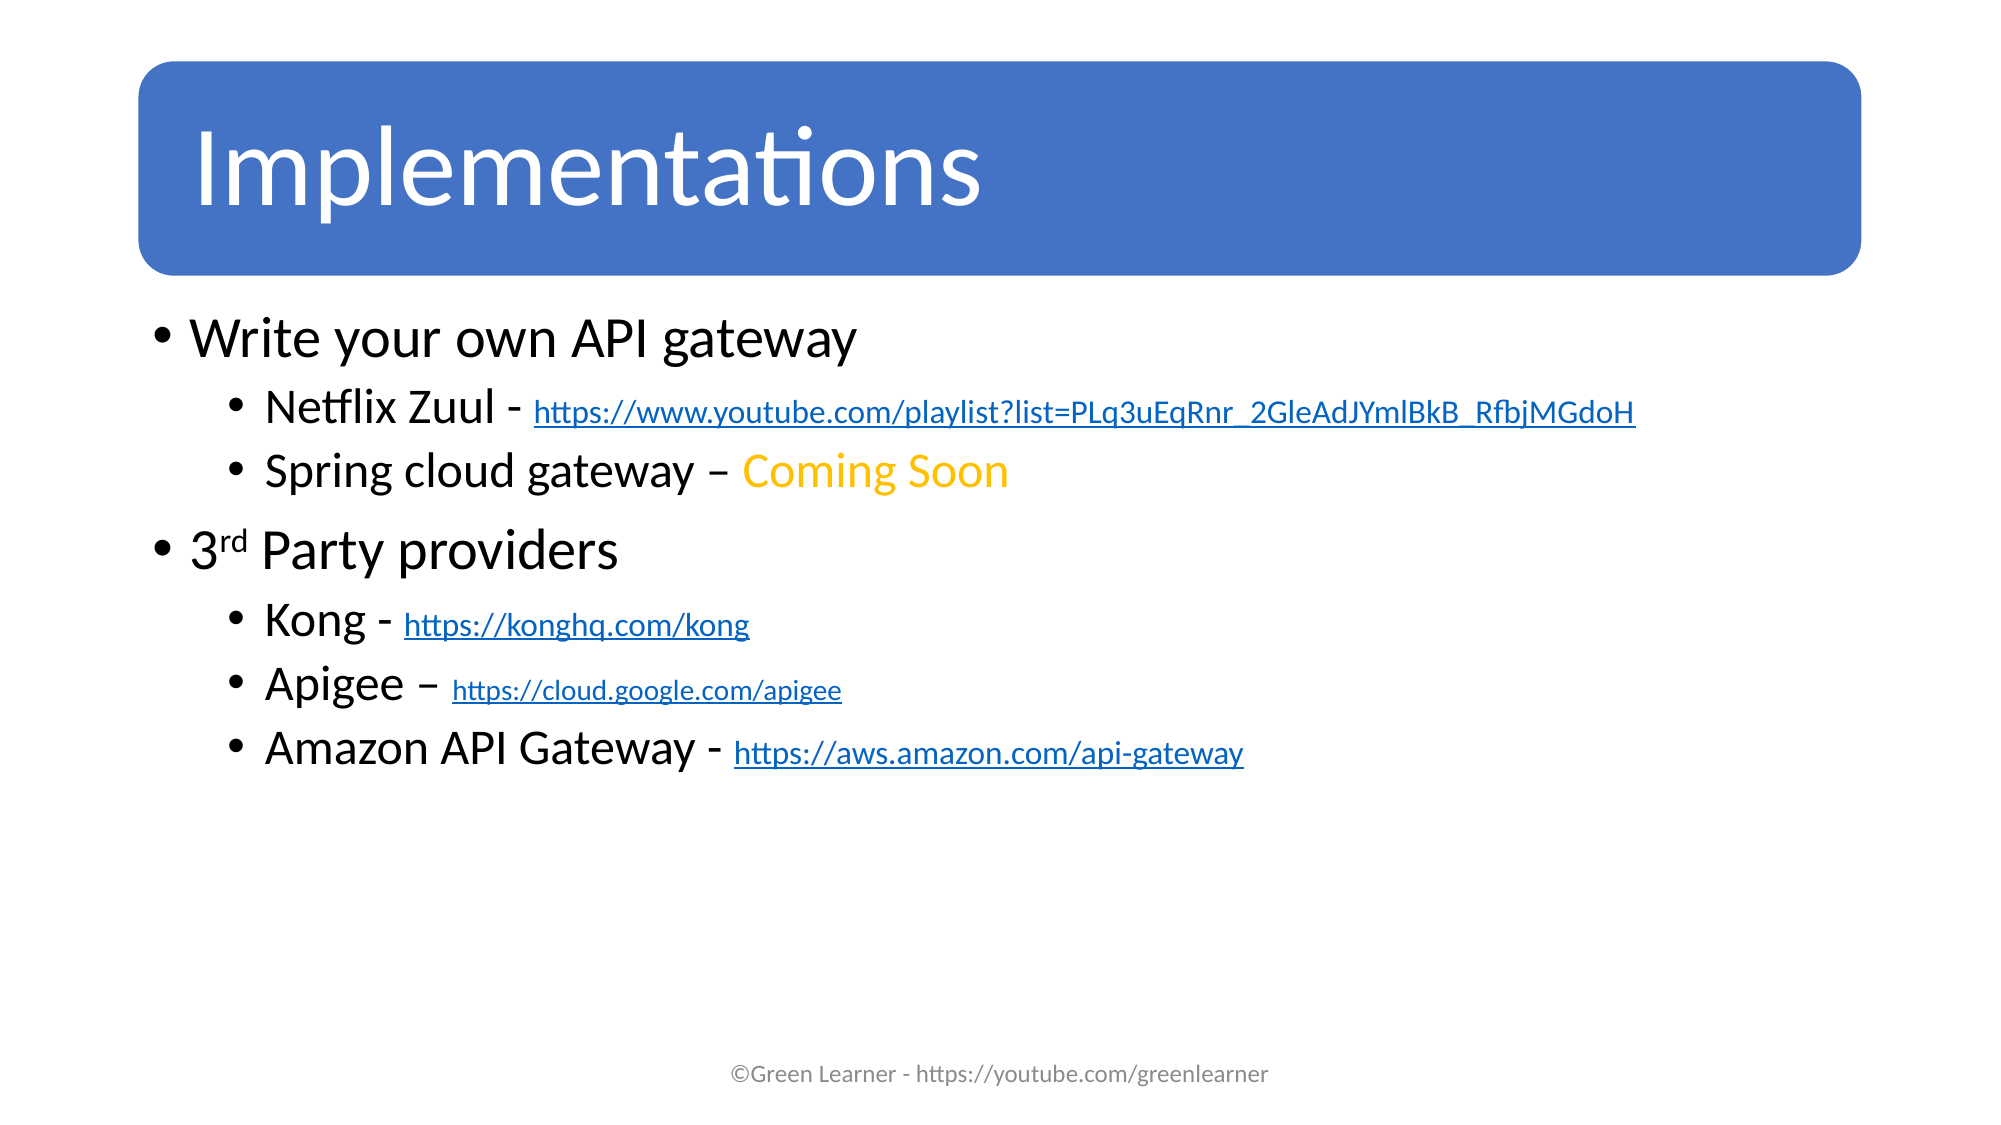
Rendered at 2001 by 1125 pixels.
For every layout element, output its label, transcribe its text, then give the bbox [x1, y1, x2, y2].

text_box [137, 59, 1863, 278]
list Write your own API gateway Netflix Zuul - https://www.youtube.com/playlist?list=PLq3uEqRnr_2GleAdJYmlBkB_RfbjMGdoH Spring cloud gateway – Coming Soon 3rd Party providers Kong - https://konghq.com/kong Apigee – https://cloud.google.com/apigee Amazon API Gateway - https://aws.amazon.com/api-gateway [137, 299, 1863, 1014]
footer ©Green Learner - https://youtube.com/greenlearner [662, 1042, 1338, 1103]
